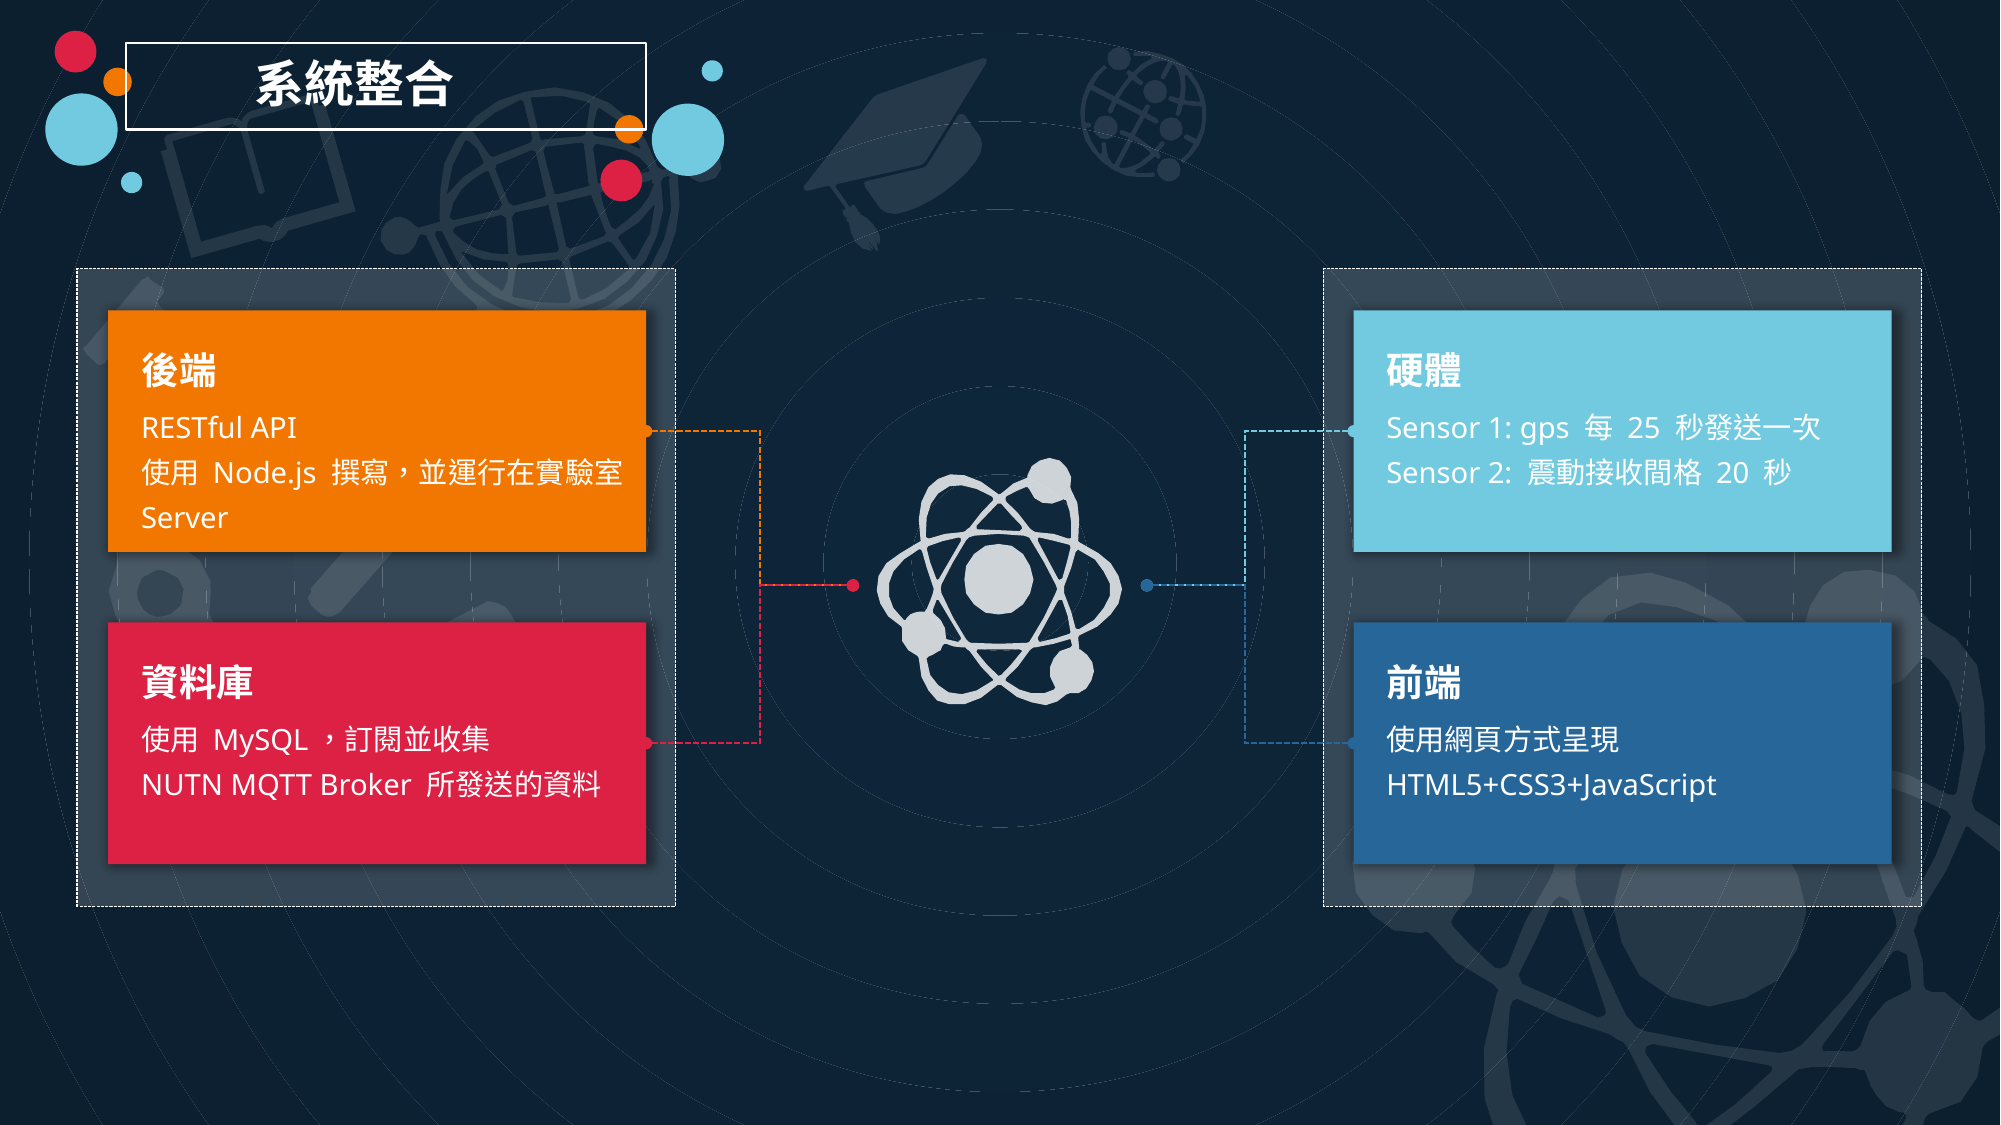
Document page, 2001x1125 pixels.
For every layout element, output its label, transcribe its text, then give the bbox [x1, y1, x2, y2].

list 系統整合 [125, 42, 647, 131]
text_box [1353, 622, 1892, 865]
text_box [876, 457, 1123, 706]
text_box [108, 622, 647, 865]
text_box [1353, 310, 1892, 552]
text_box [1322, 268, 1923, 907]
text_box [1146, 585, 1354, 744]
text_box [76, 268, 676, 907]
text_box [108, 310, 647, 586]
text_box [646, 431, 853, 585]
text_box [1146, 431, 1354, 585]
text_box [646, 585, 853, 744]
